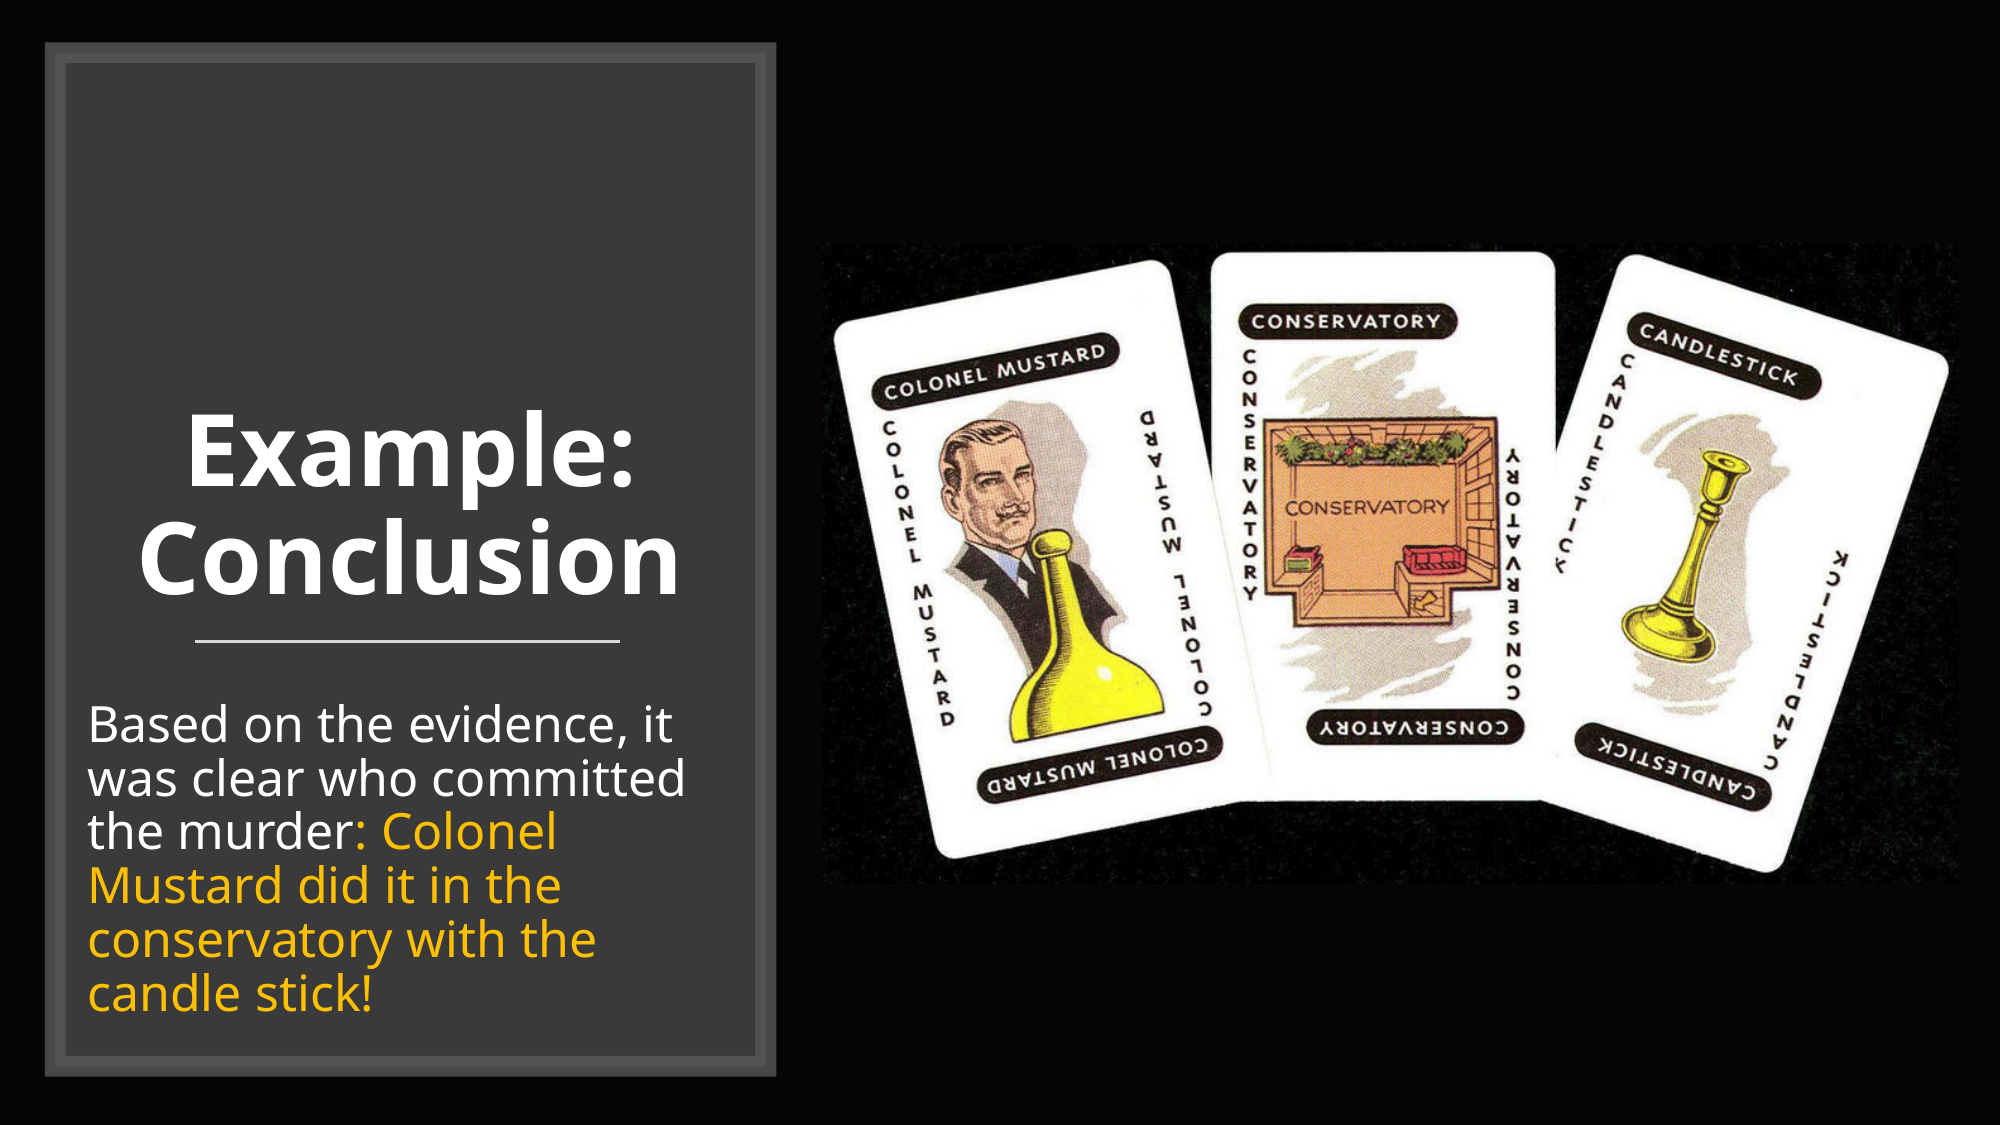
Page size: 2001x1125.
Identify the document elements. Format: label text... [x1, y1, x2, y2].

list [822, 243, 1959, 884]
list Based on the evidence, it was clear who committed the murder: Colonel Mustard did it in the conservatory with the candle stick! [72, 691, 766, 1049]
text_box [54, 52, 767, 1067]
title Example: Conclusion [110, 149, 711, 624]
